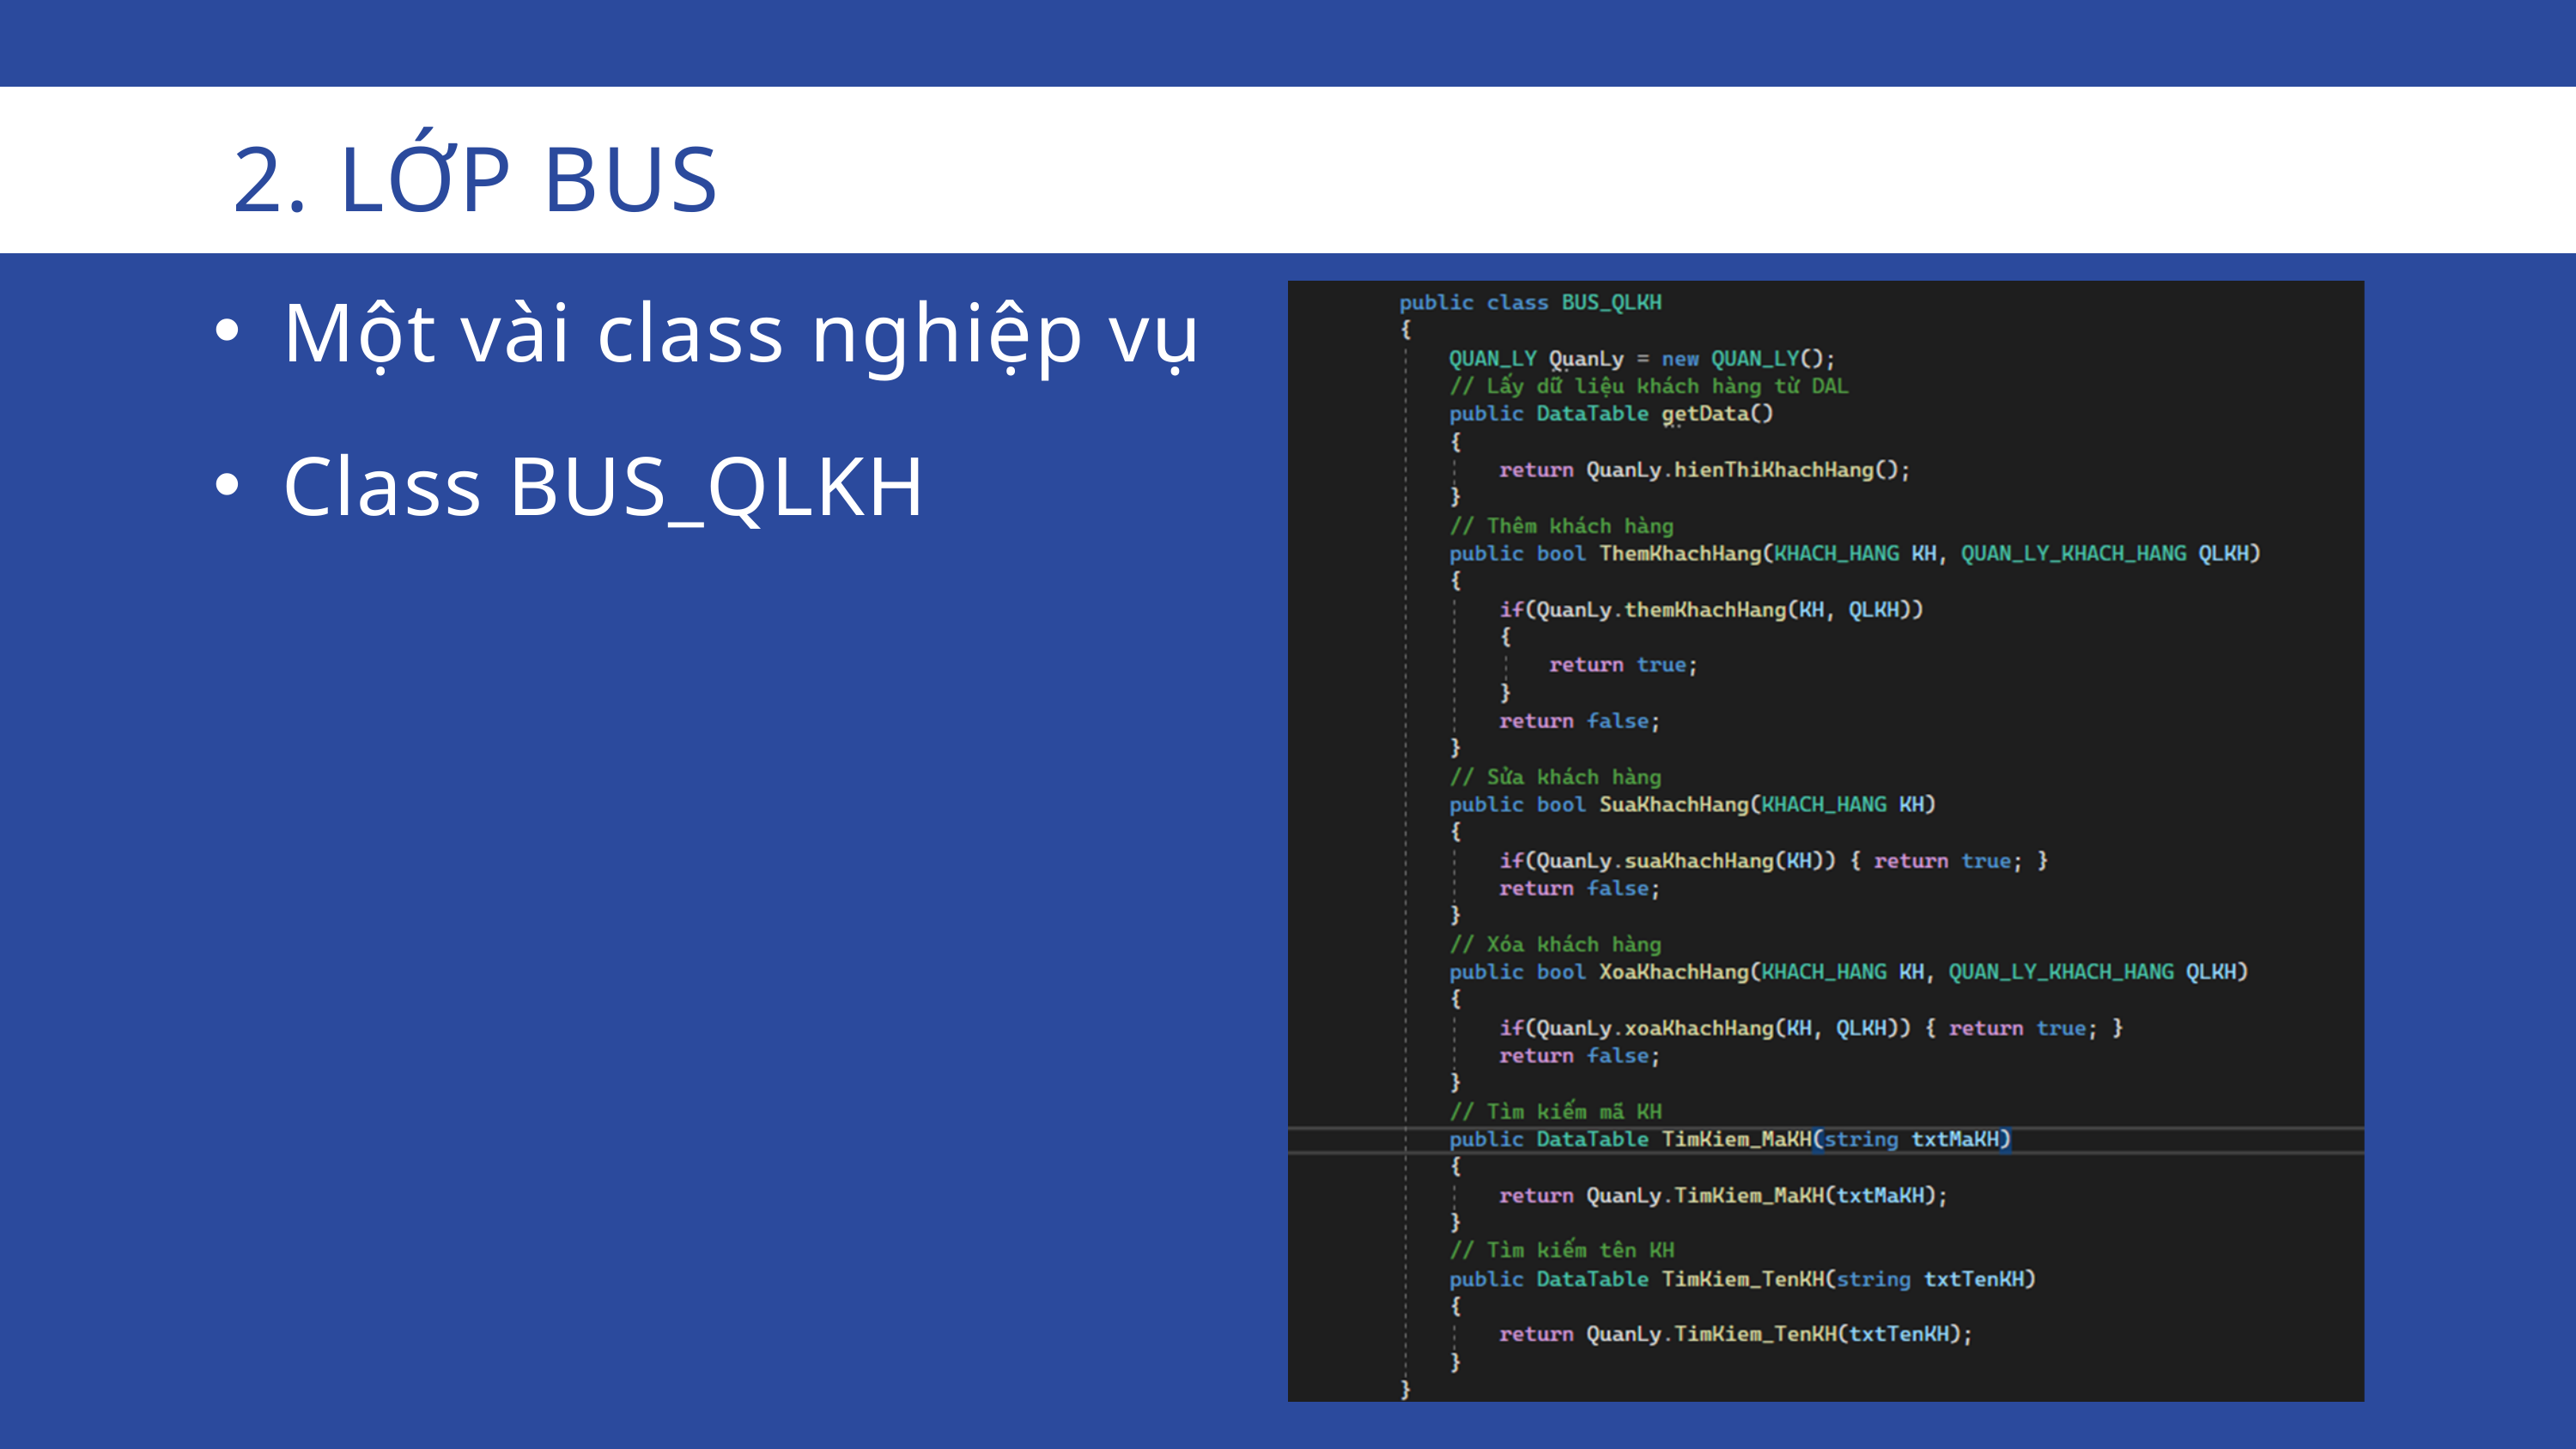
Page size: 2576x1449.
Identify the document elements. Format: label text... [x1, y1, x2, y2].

picture [1287, 281, 2366, 1402]
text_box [0, 253, 2576, 1449]
text_box 2. LỚP BUS [232, 97, 1931, 230]
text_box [0, 0, 2576, 88]
